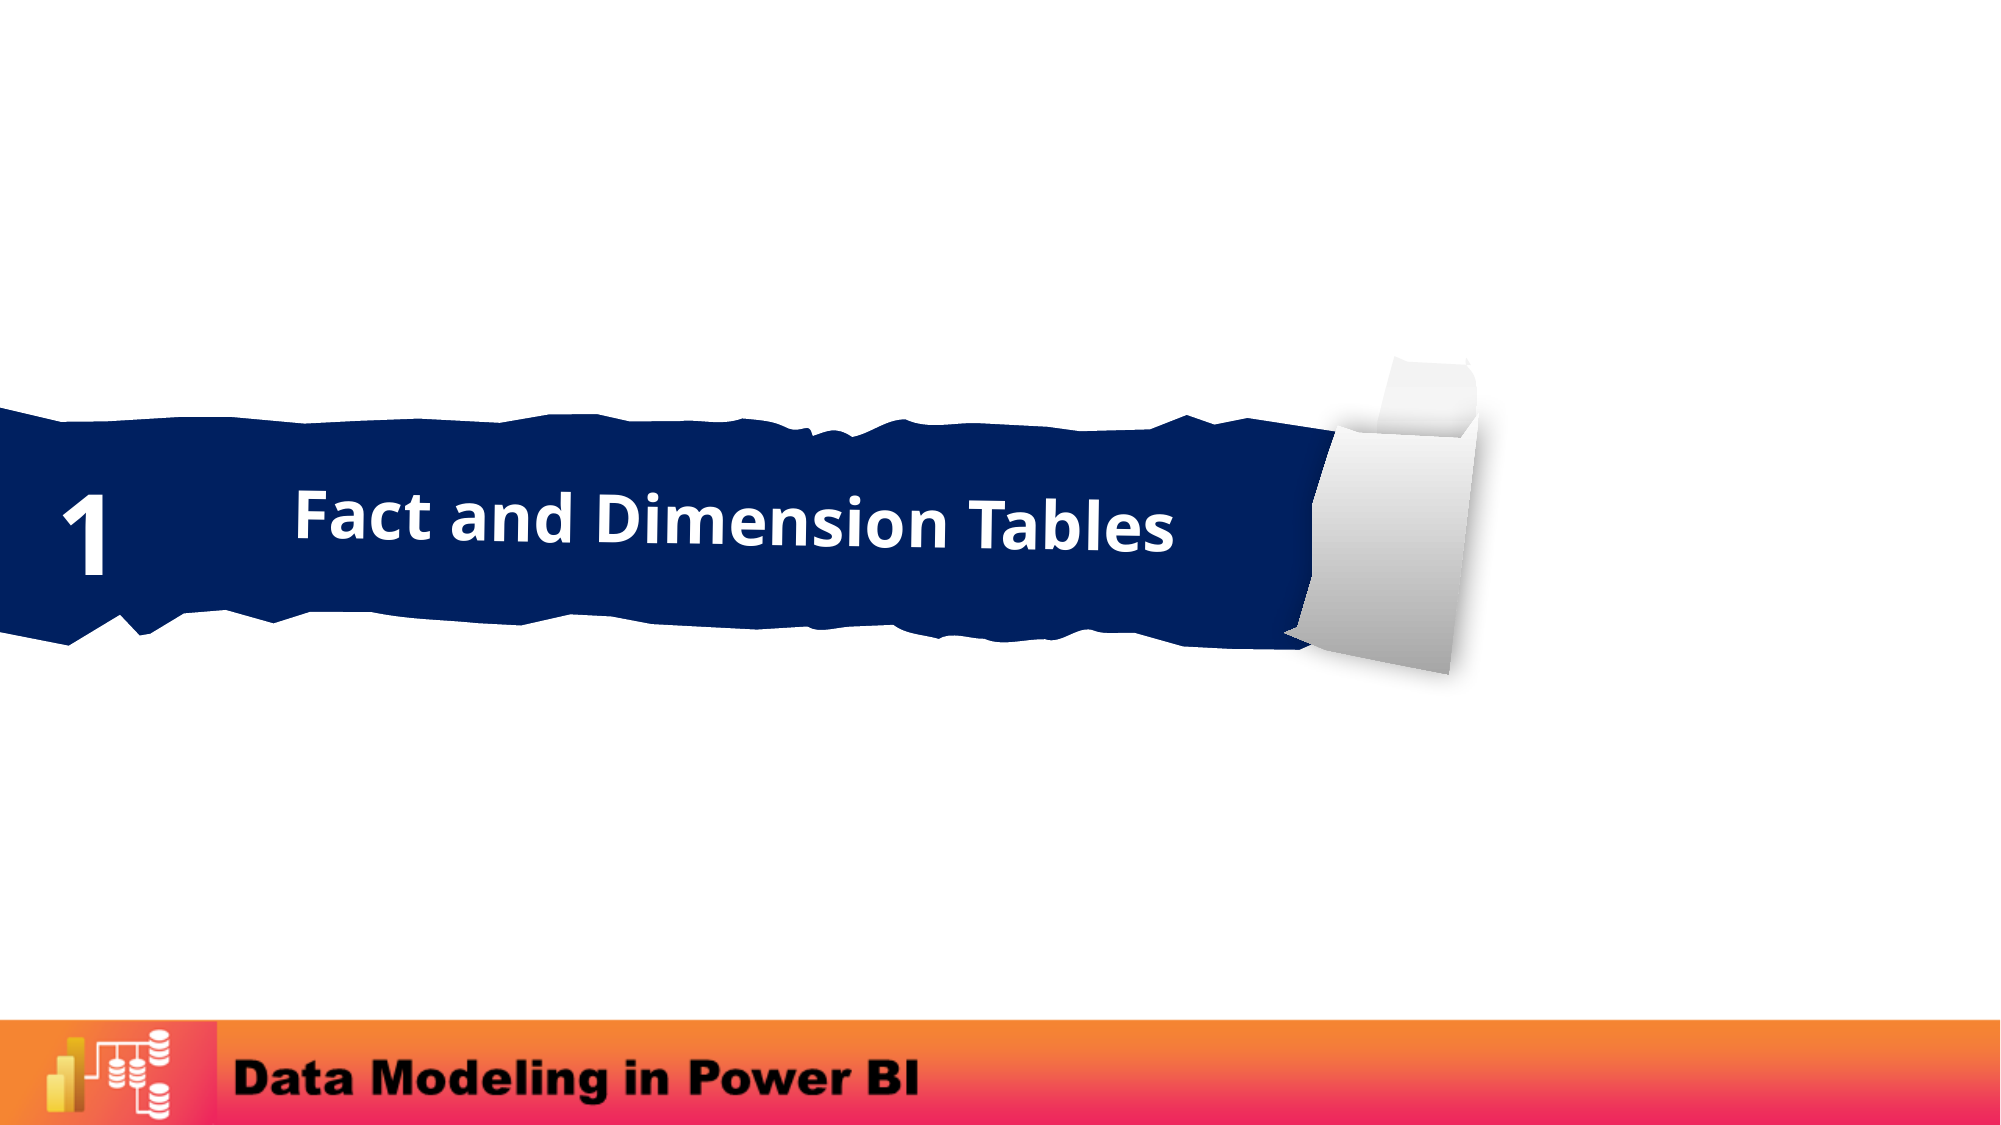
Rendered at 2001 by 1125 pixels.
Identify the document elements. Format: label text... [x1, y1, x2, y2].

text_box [1223, 420, 1541, 604]
text_box Fact and Dimension Tables [185, 462, 1223, 576]
picture [0, 0, 2001, 1125]
text_box 1 [35, 455, 143, 605]
text_box [0, 404, 1297, 654]
